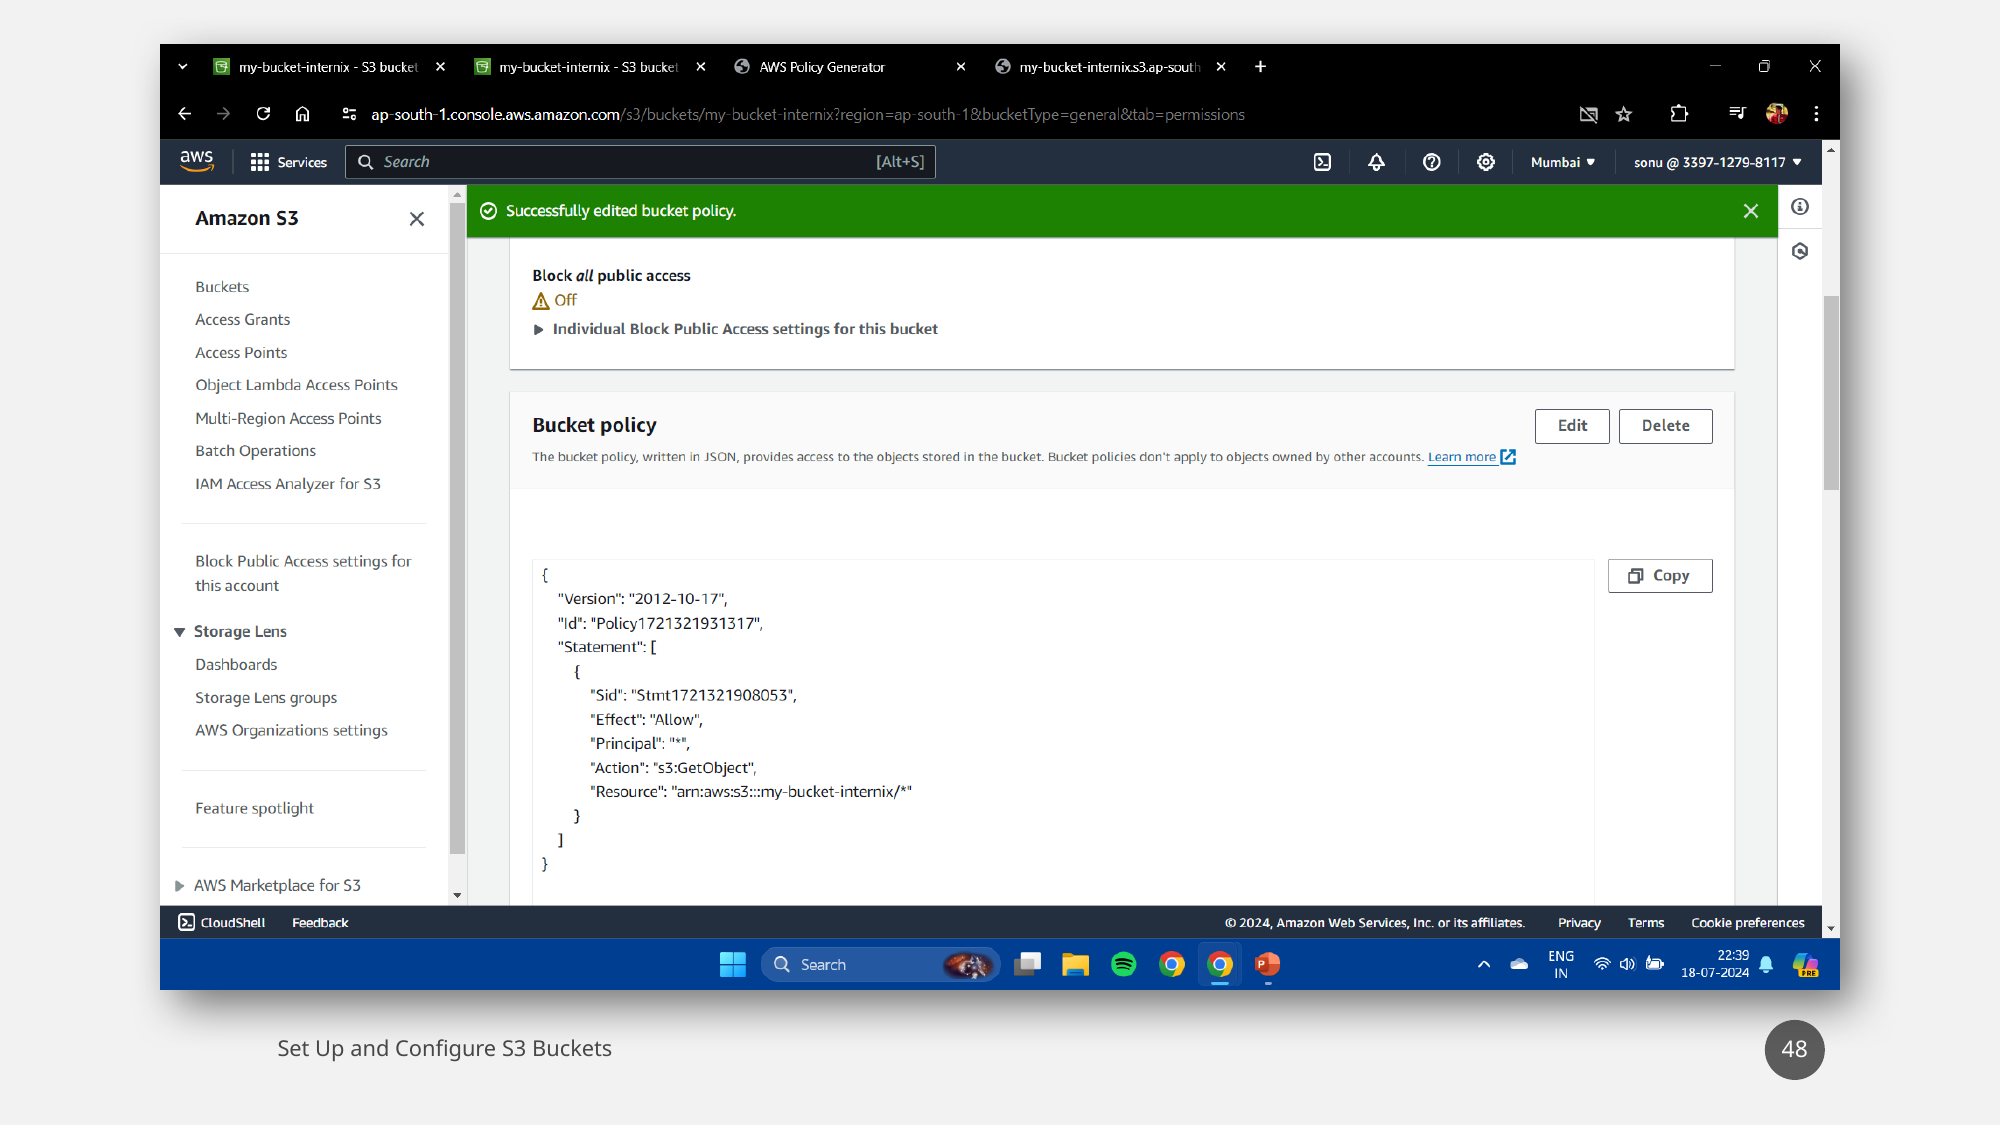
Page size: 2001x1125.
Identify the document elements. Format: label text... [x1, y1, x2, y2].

slide_number 48 [1764, 1039, 1825, 1080]
picture [160, 44, 1840, 990]
footer Set Up and Configure S3 Buckets [262, 1039, 1231, 1076]
